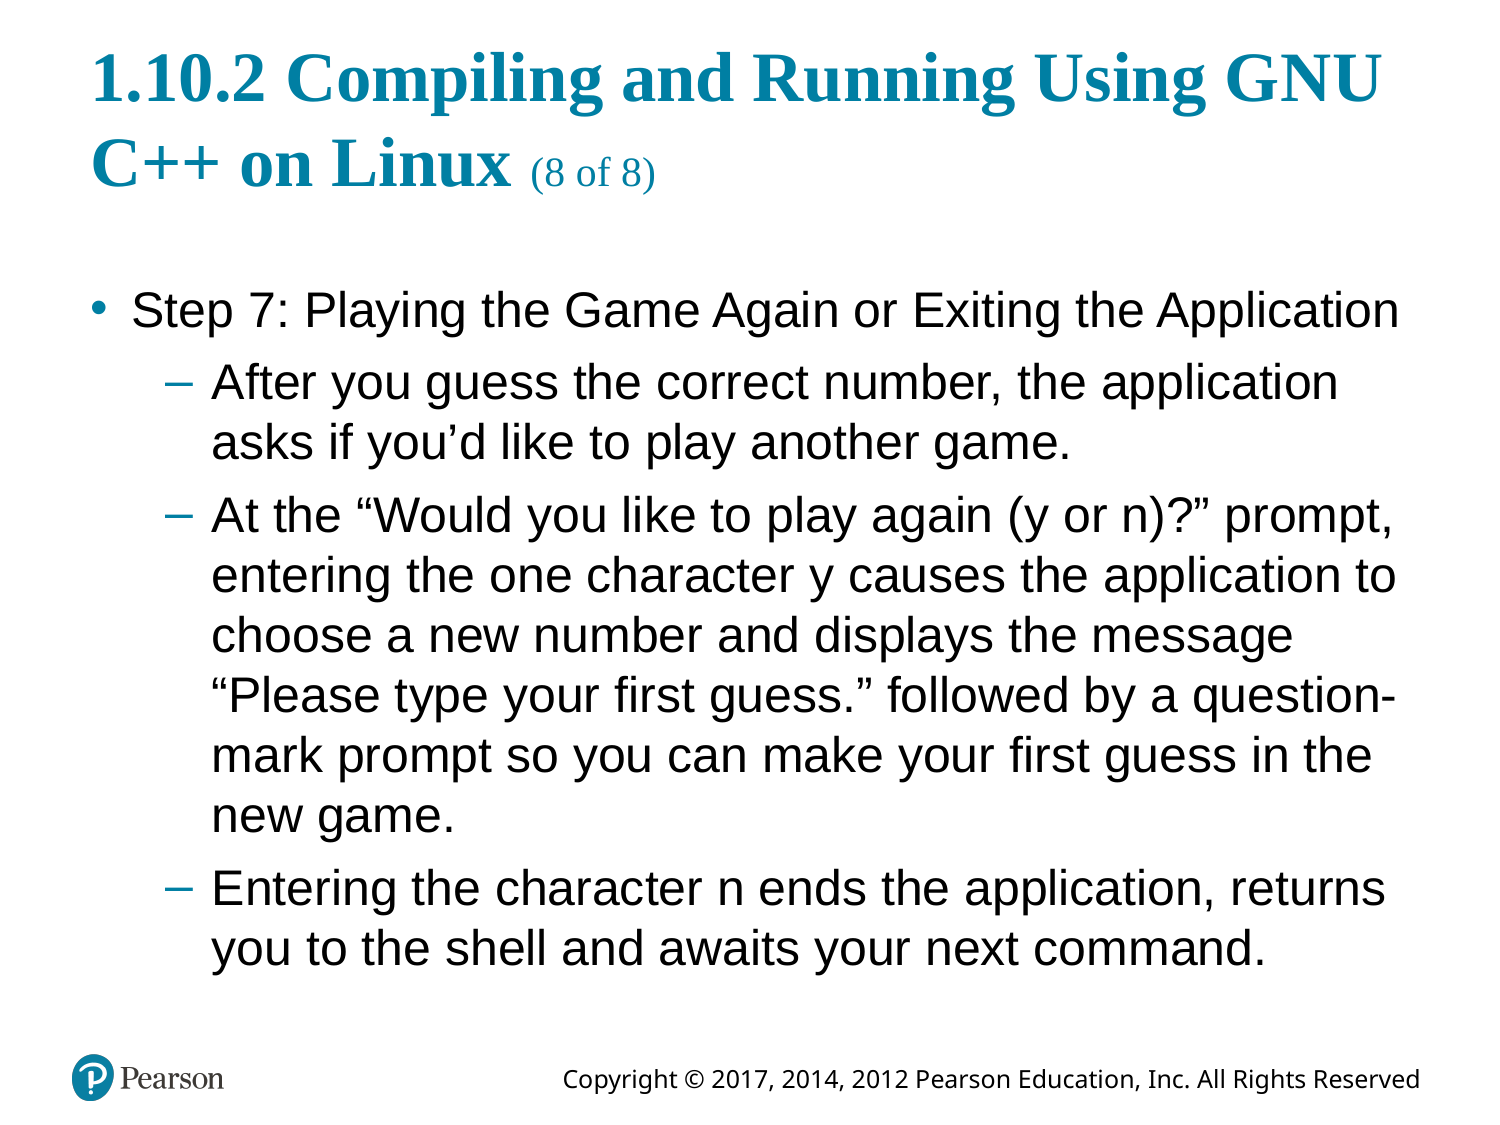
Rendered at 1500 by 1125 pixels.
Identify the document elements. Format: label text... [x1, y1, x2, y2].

title 1.10.2 Compiling and Running Using G N U C++ on Linux (8 of 8) [75, 35, 1425, 216]
picture [72, 1087, 83, 1101]
picture [98, 1054, 224, 1101]
list Step 7: Playing the Game Again or Exiting the Application After you guess the correct number, the application asks if you’d like to play another game. At the “Would you like to play again (y or n)?” prompt, entering the one character y causes the application to choose a new number and displays the message “Please type your first guess.” followed by a question-mark prompt so you can make your first guess in the new game. Entering the character n ends the application, returns you to the shell and awaits your next command. [75, 262, 1425, 1005]
picture [72, 1054, 88, 1070]
picture [80, 1063, 106, 1088]
